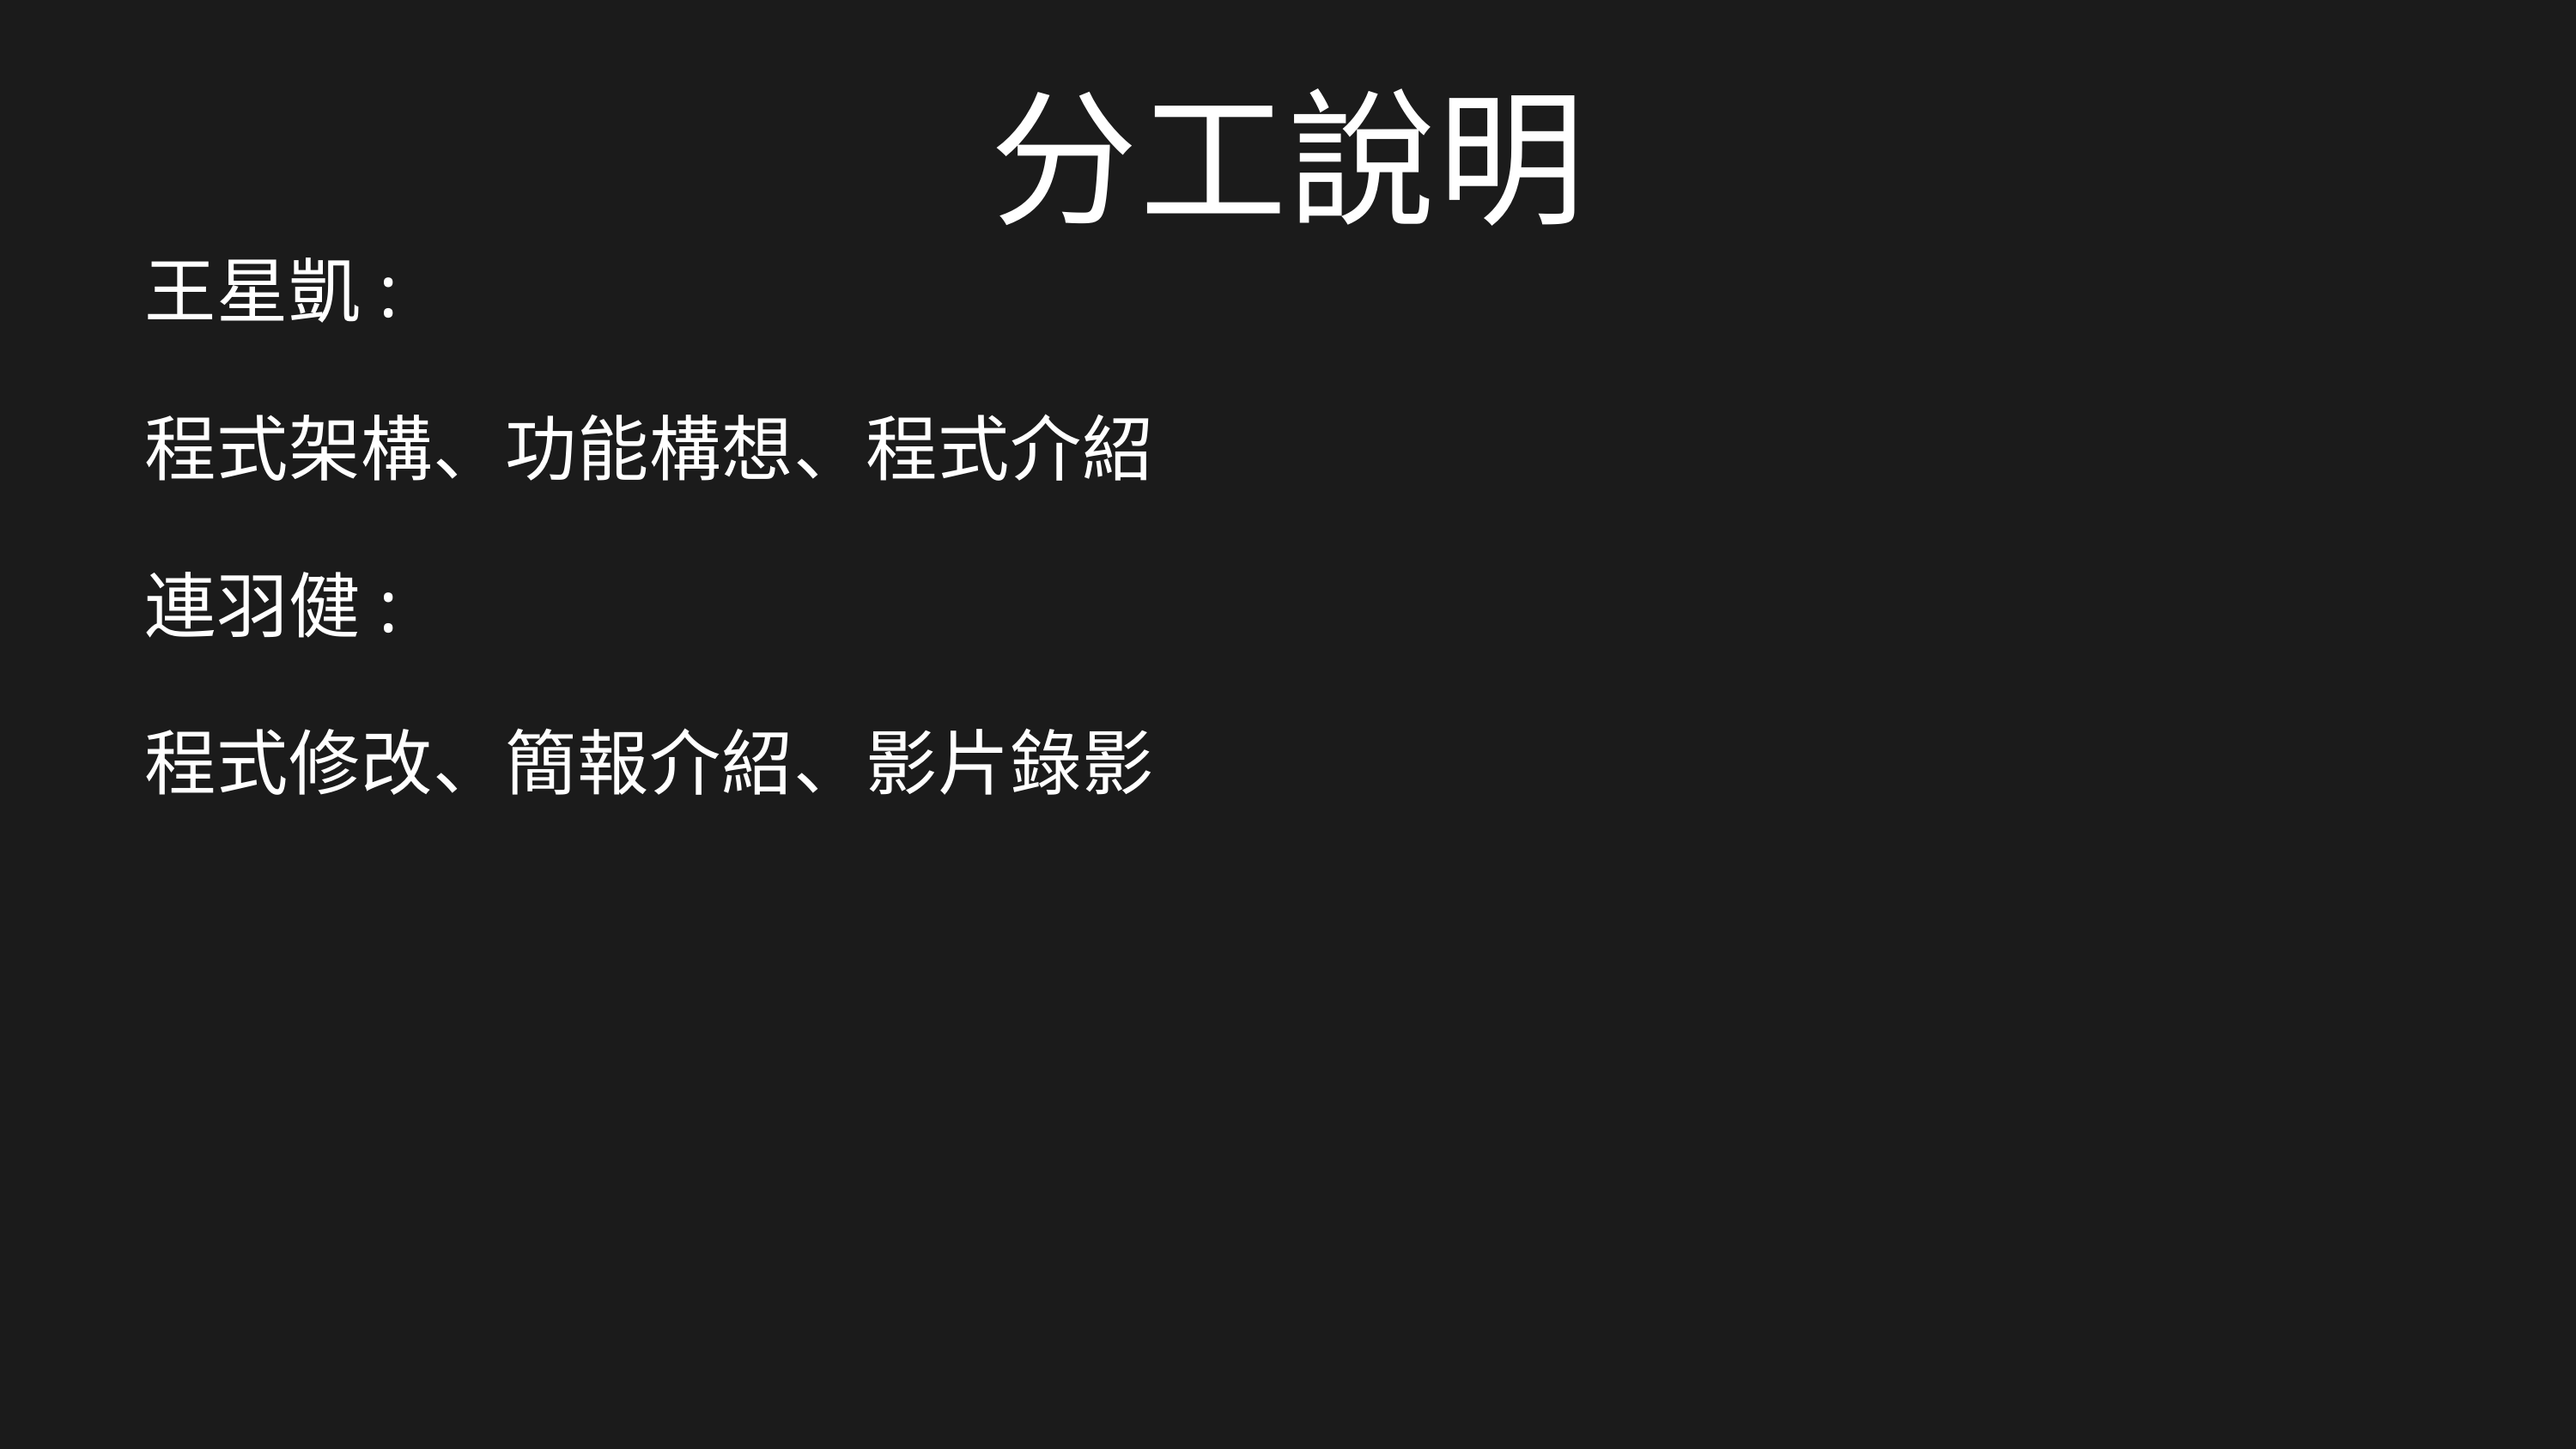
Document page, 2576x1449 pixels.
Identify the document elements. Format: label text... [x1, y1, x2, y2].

text_box 王星凱: 程式架構、功能構想、程式介紹 連羽健: 程式修改、簡報介紹、影片錄影 [144, 252, 2432, 804]
text_box 分工說明 [989, 80, 1587, 243]
